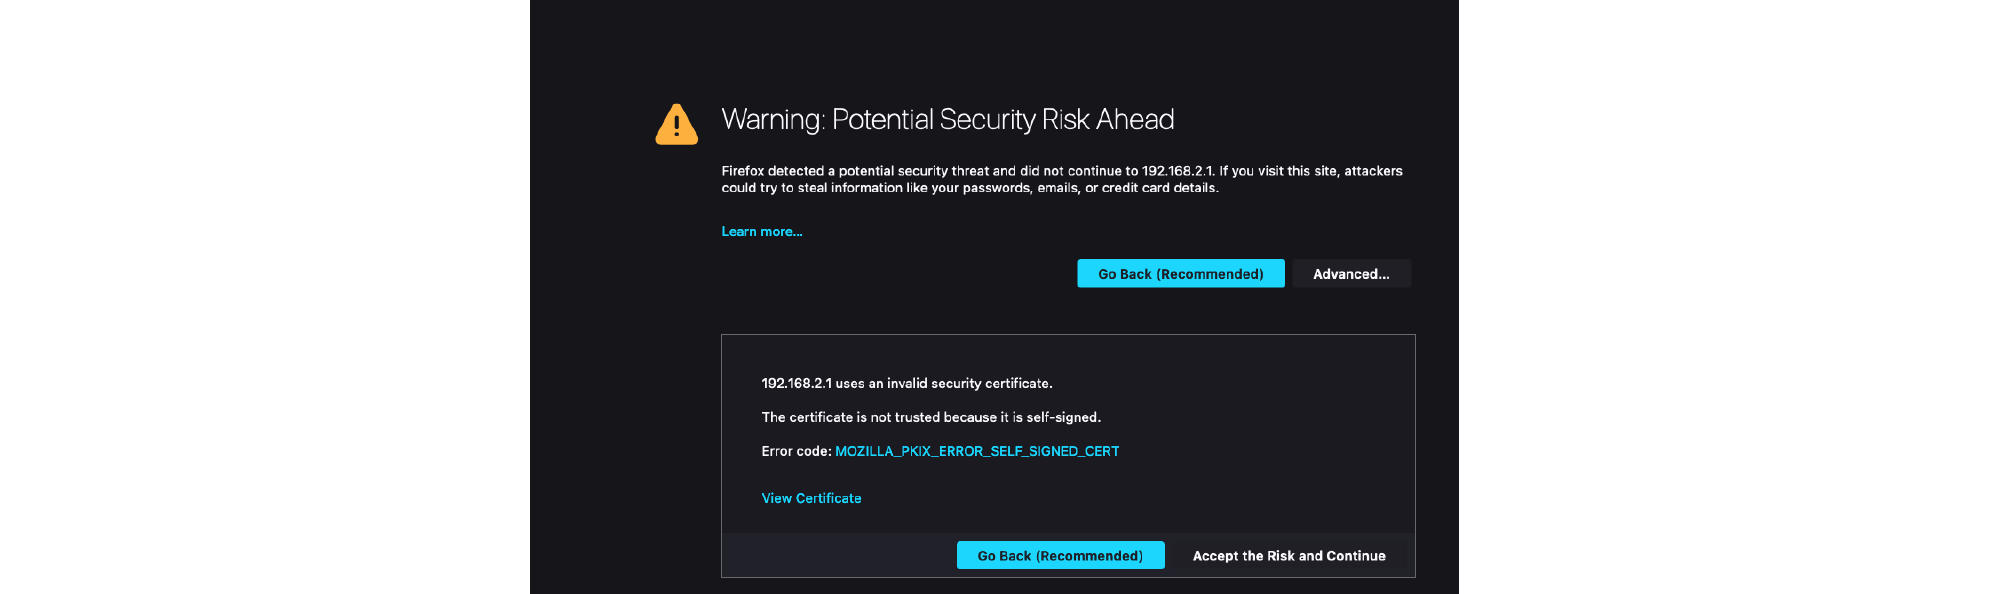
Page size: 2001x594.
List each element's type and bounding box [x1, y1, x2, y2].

list [530, 0, 1459, 594]
